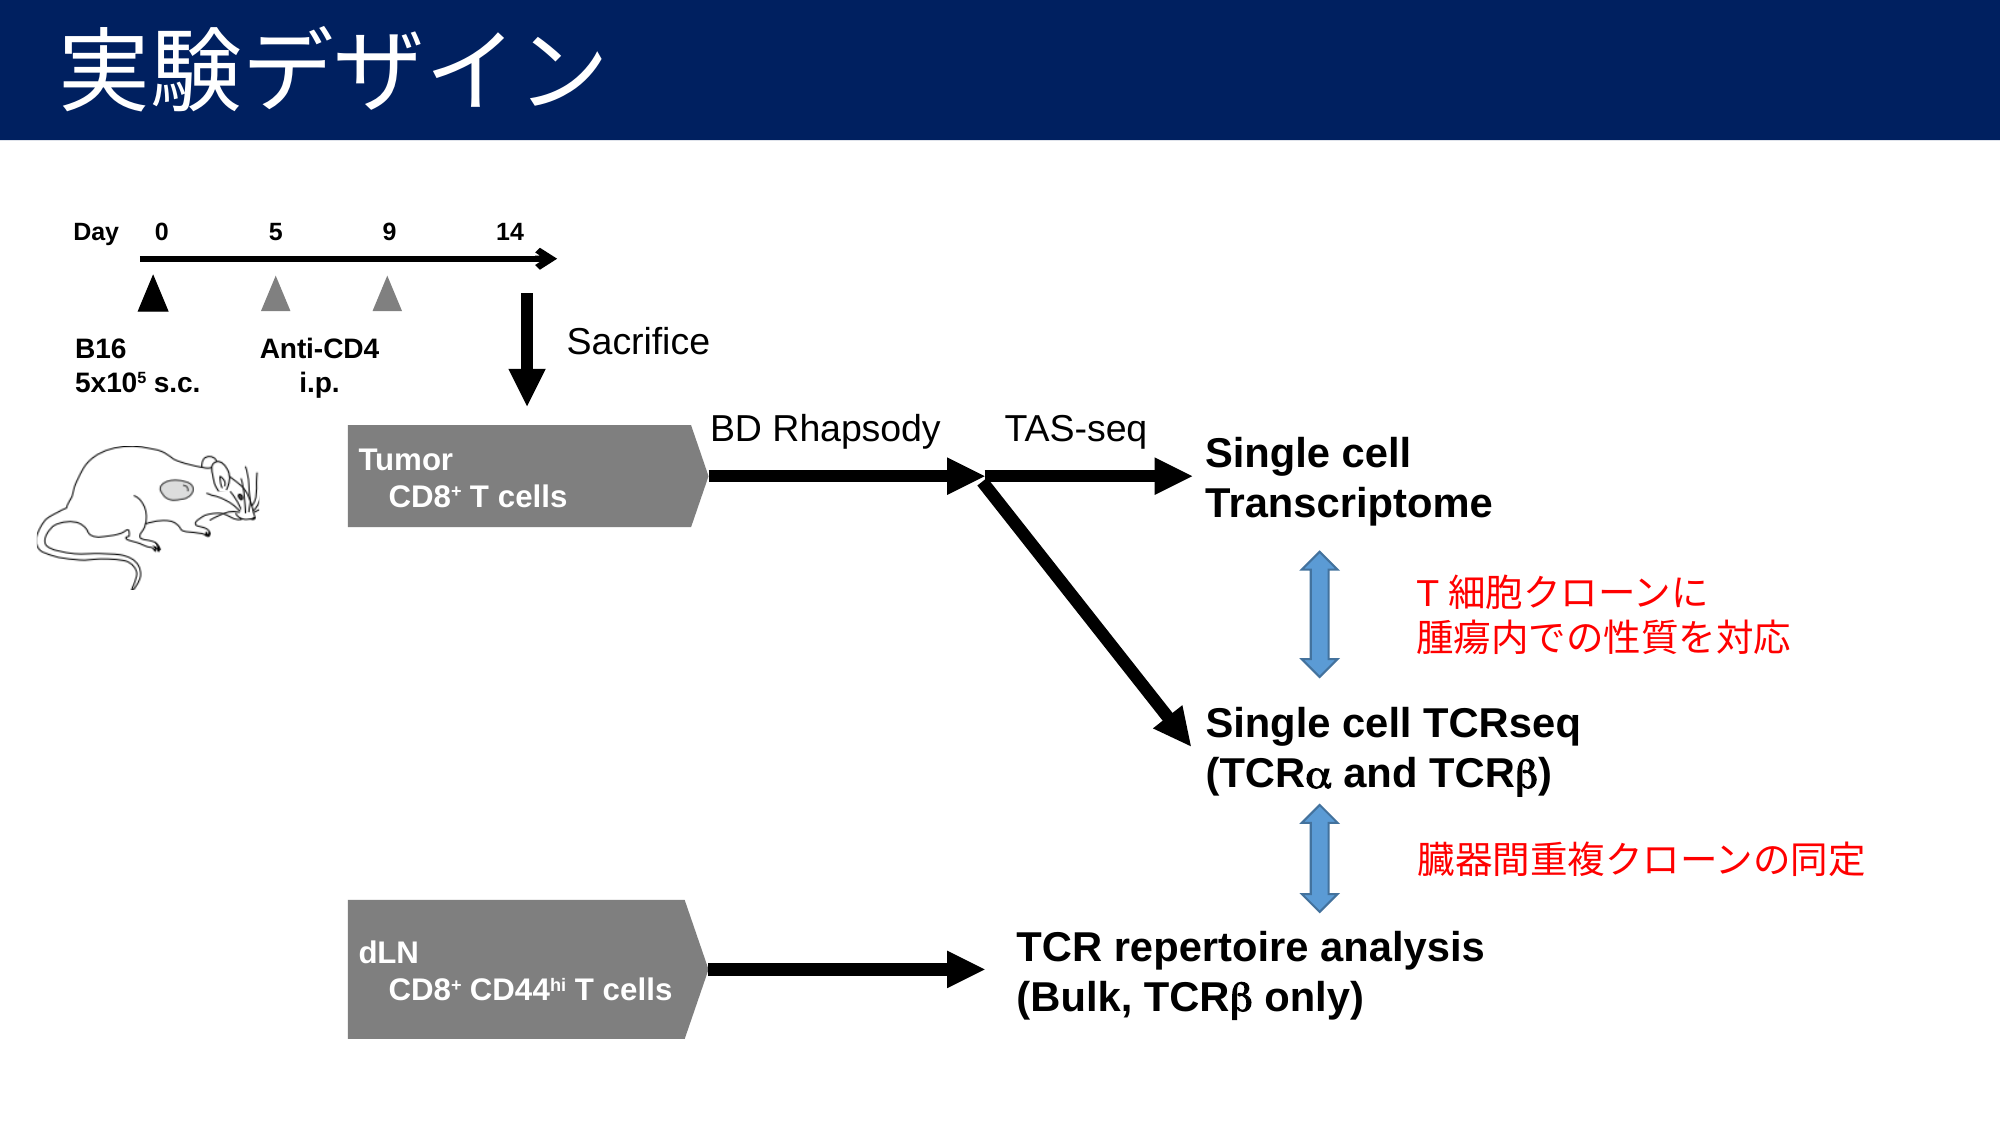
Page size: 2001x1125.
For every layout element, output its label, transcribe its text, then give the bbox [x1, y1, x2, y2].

text_box Anti-CD4 i.p. [244, 322, 395, 406]
text_box Single cell Transcriptome [1190, 418, 1508, 533]
text_box Single cell TCRseq (TCRa and TCRb) [1190, 688, 1597, 804]
text_box T細胞クローンに 腫瘍内での性質を対応 [1401, 561, 1807, 667]
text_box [253, 207, 298, 312]
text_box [347, 899, 1503, 1039]
text_box [1299, 803, 1341, 899]
title 実験デザイン [0, 0, 2000, 141]
text_box 臓器間重複クローンの同定 [1402, 828, 1881, 888]
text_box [58, 207, 184, 312]
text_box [982, 481, 1189, 747]
text_box Tumor CD8+ T cells [347, 424, 709, 528]
text_box TAS-seq [989, 396, 1163, 457]
text_box B16 5x105 s.c. [60, 322, 216, 406]
text_box BD Rhapsody [695, 396, 956, 457]
picture [36, 446, 260, 590]
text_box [367, 207, 412, 312]
text_box 14 [481, 207, 540, 253]
text_box Sacrifice [551, 309, 726, 370]
text_box [1299, 550, 1341, 679]
